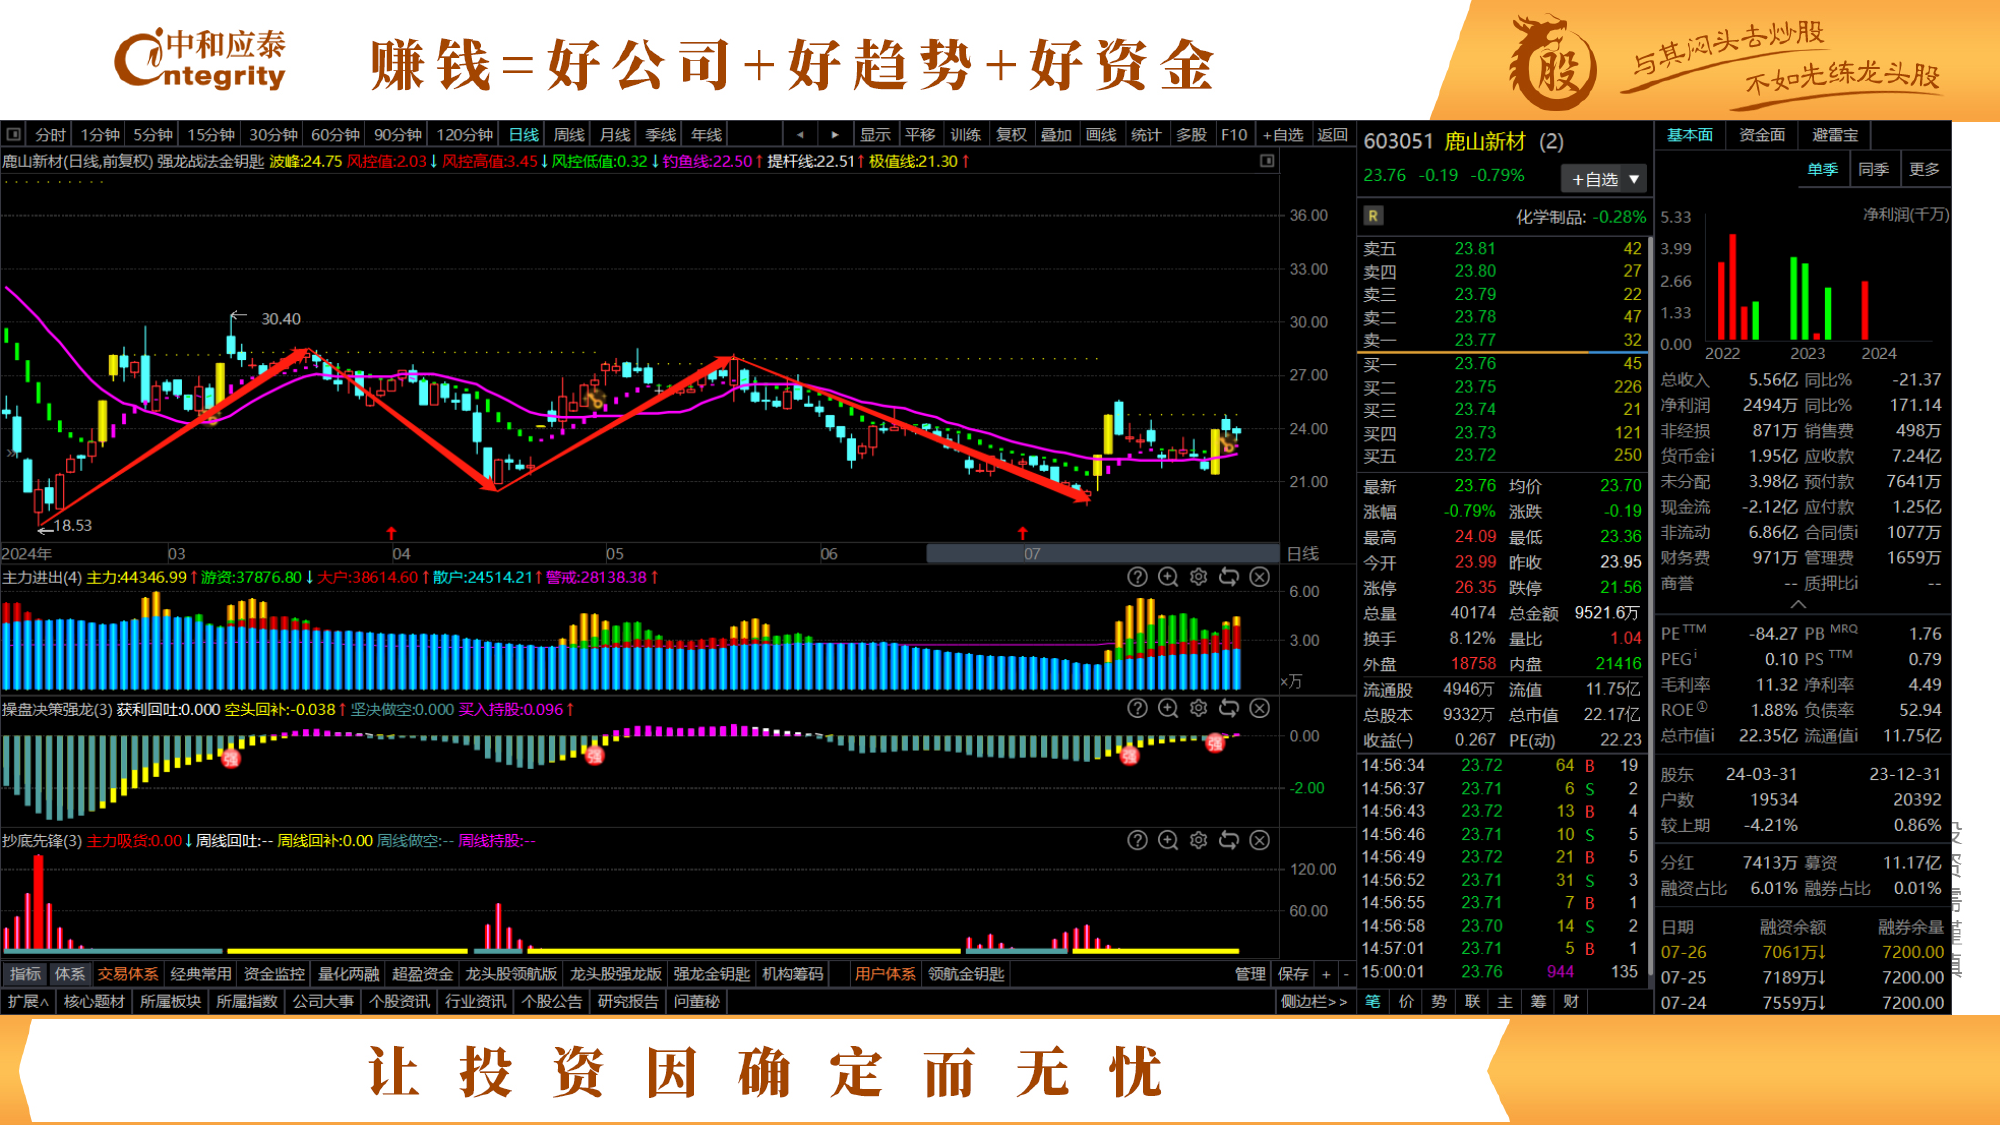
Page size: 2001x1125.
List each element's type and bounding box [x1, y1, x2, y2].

picture [0, 0, 2000, 1125]
list [0, 120, 1952, 1015]
